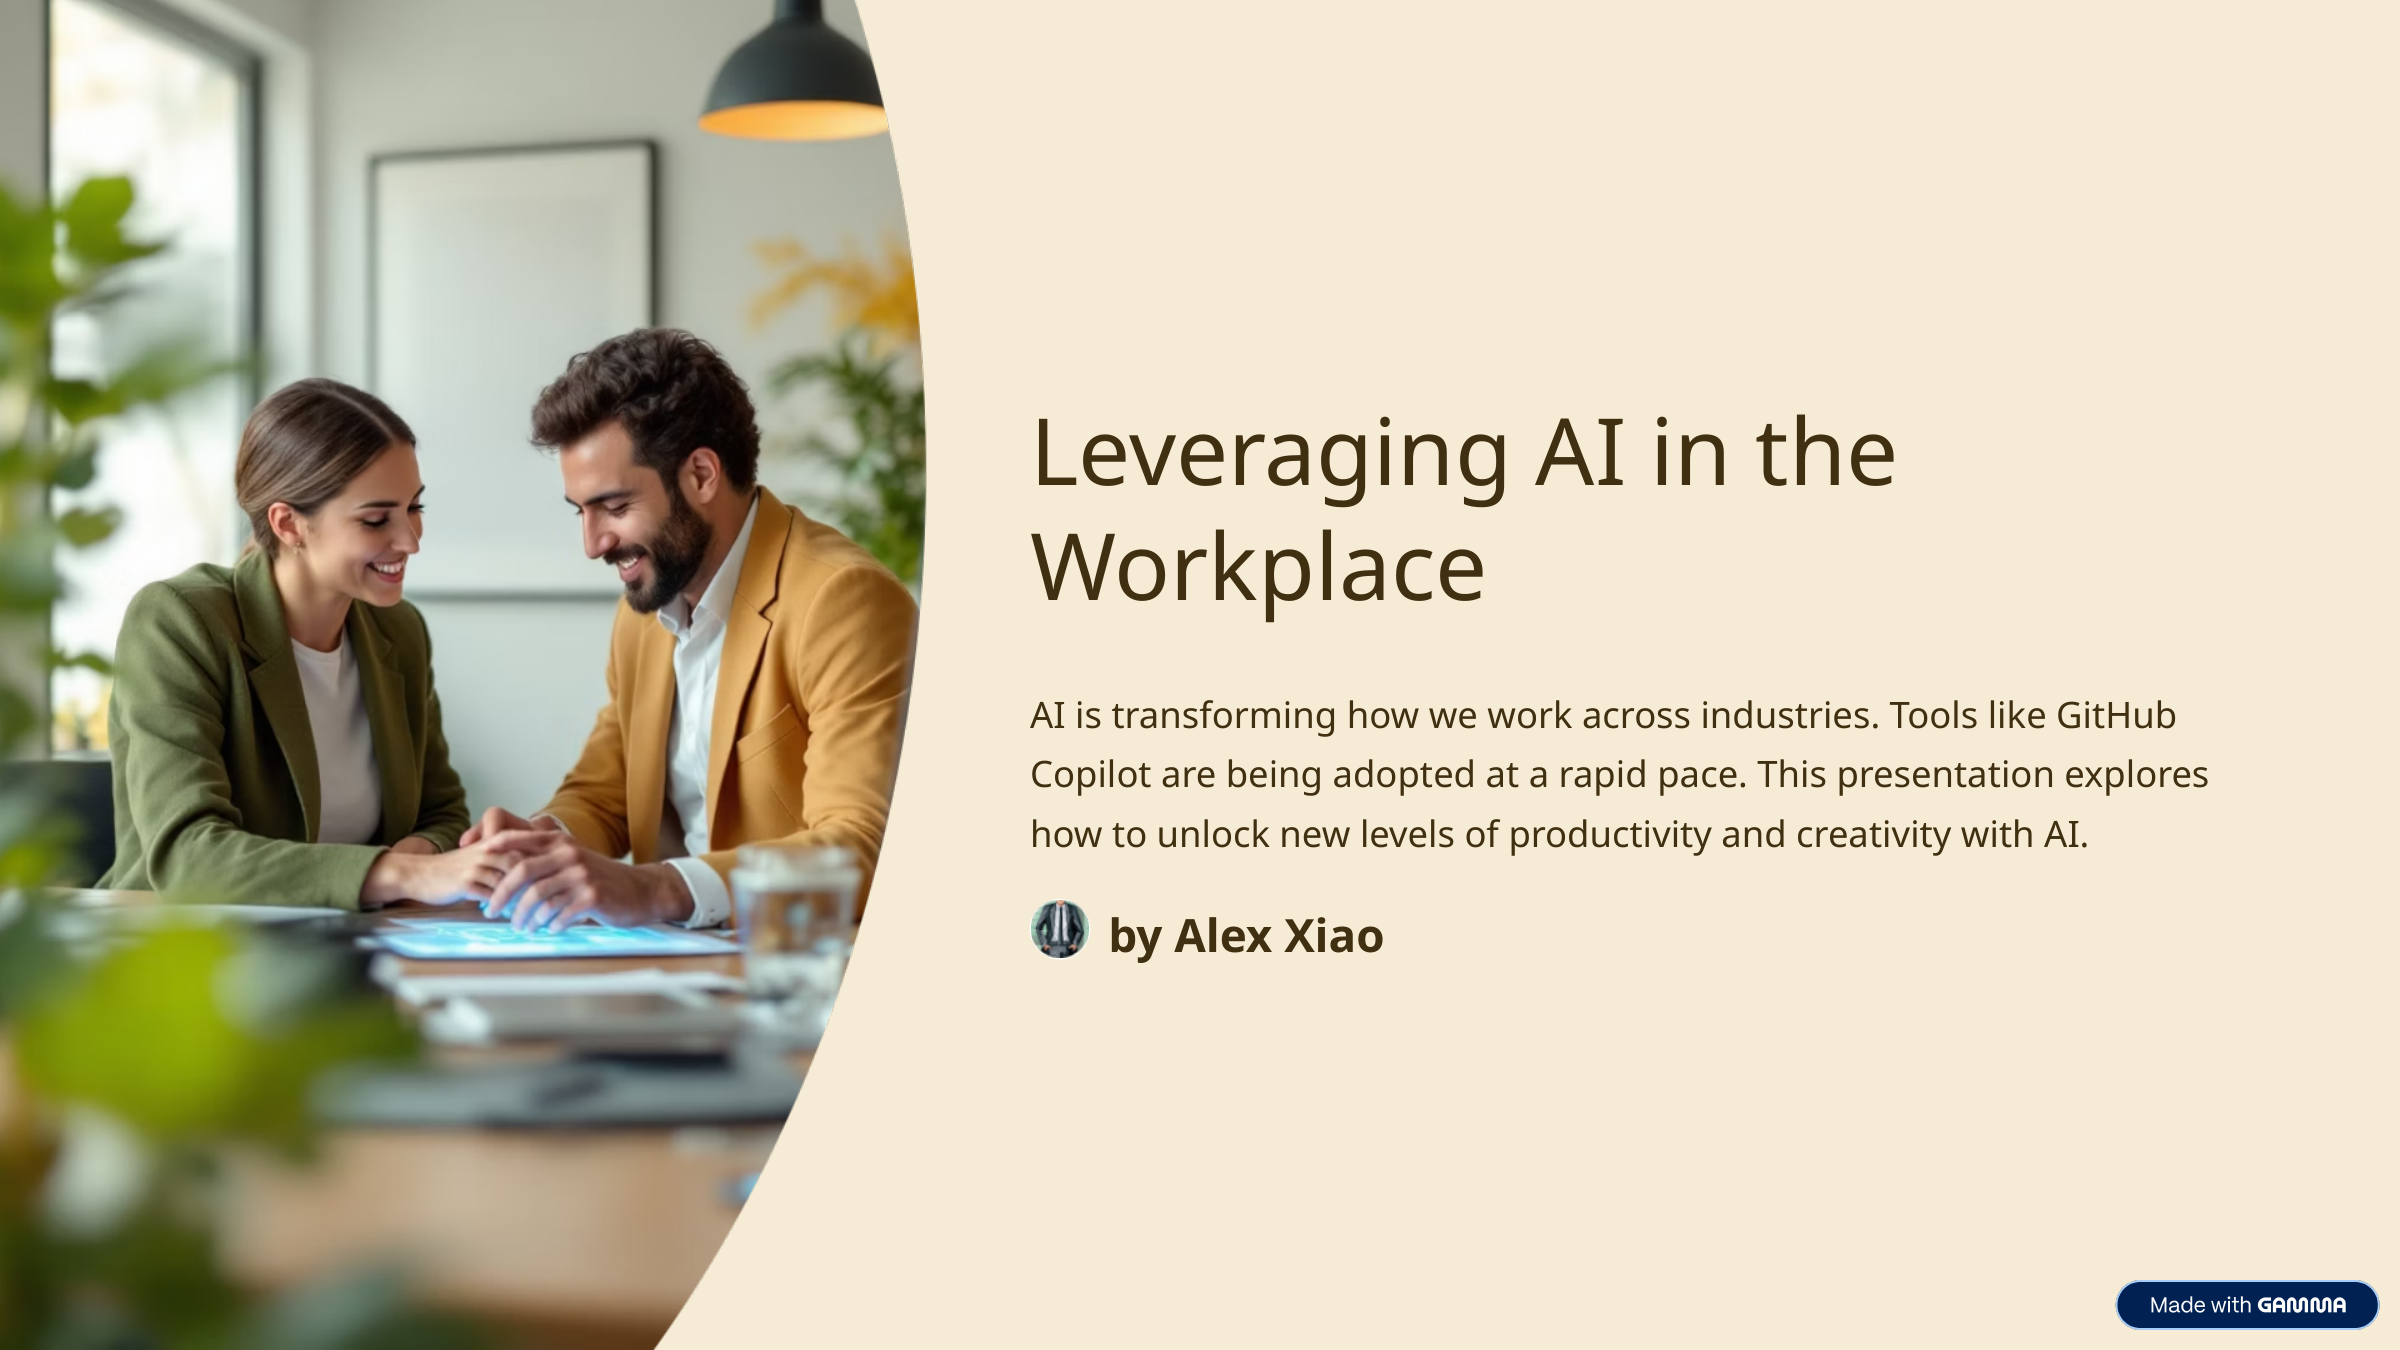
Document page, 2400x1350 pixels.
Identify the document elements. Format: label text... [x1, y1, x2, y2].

text_box Leveraging AI in the Workplace [1030, 387, 2270, 621]
picture [2106, 1271, 2389, 1339]
picture [1031, 900, 1089, 958]
text_box AI is transforming how we work across industries. Tools like GitHub Copilot are being adopted at a rapid pace. This presentation explores how to unlock new levels of productivity and creativity with AI. [1030, 676, 2270, 855]
picture [0, 0, 945, 1350]
text_box by Alex Xiao [1108, 896, 1380, 962]
